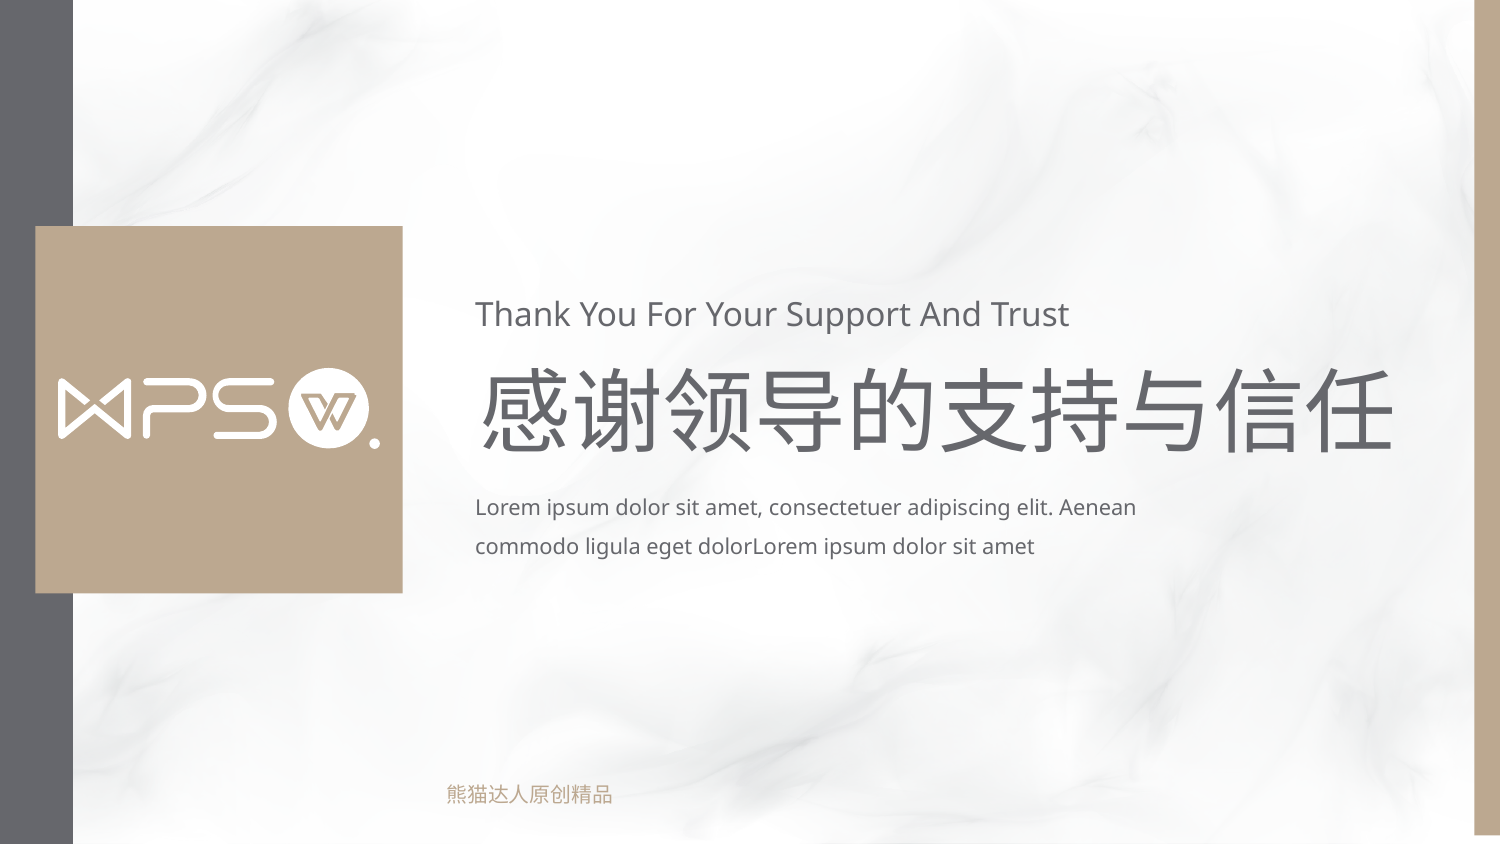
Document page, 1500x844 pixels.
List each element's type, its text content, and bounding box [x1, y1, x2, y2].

text_box [0, 0, 74, 844]
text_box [58, 367, 380, 452]
text_box Lorem ipsum dolor sit amet, consectetuer adipiscing elit. Aenean commodo ligula eget dolorLorem ipsum dolor sit amet [460, 473, 1258, 567]
text_box [34, 225, 404, 594]
text_box 熊猫达人原创精品 [432, 773, 1068, 814]
text_box Thank You For Your Support And Trust [460, 286, 1355, 341]
text_box [1473, 0, 1500, 836]
text_box 感谢领导的支持与信任 [464, 346, 1412, 472]
